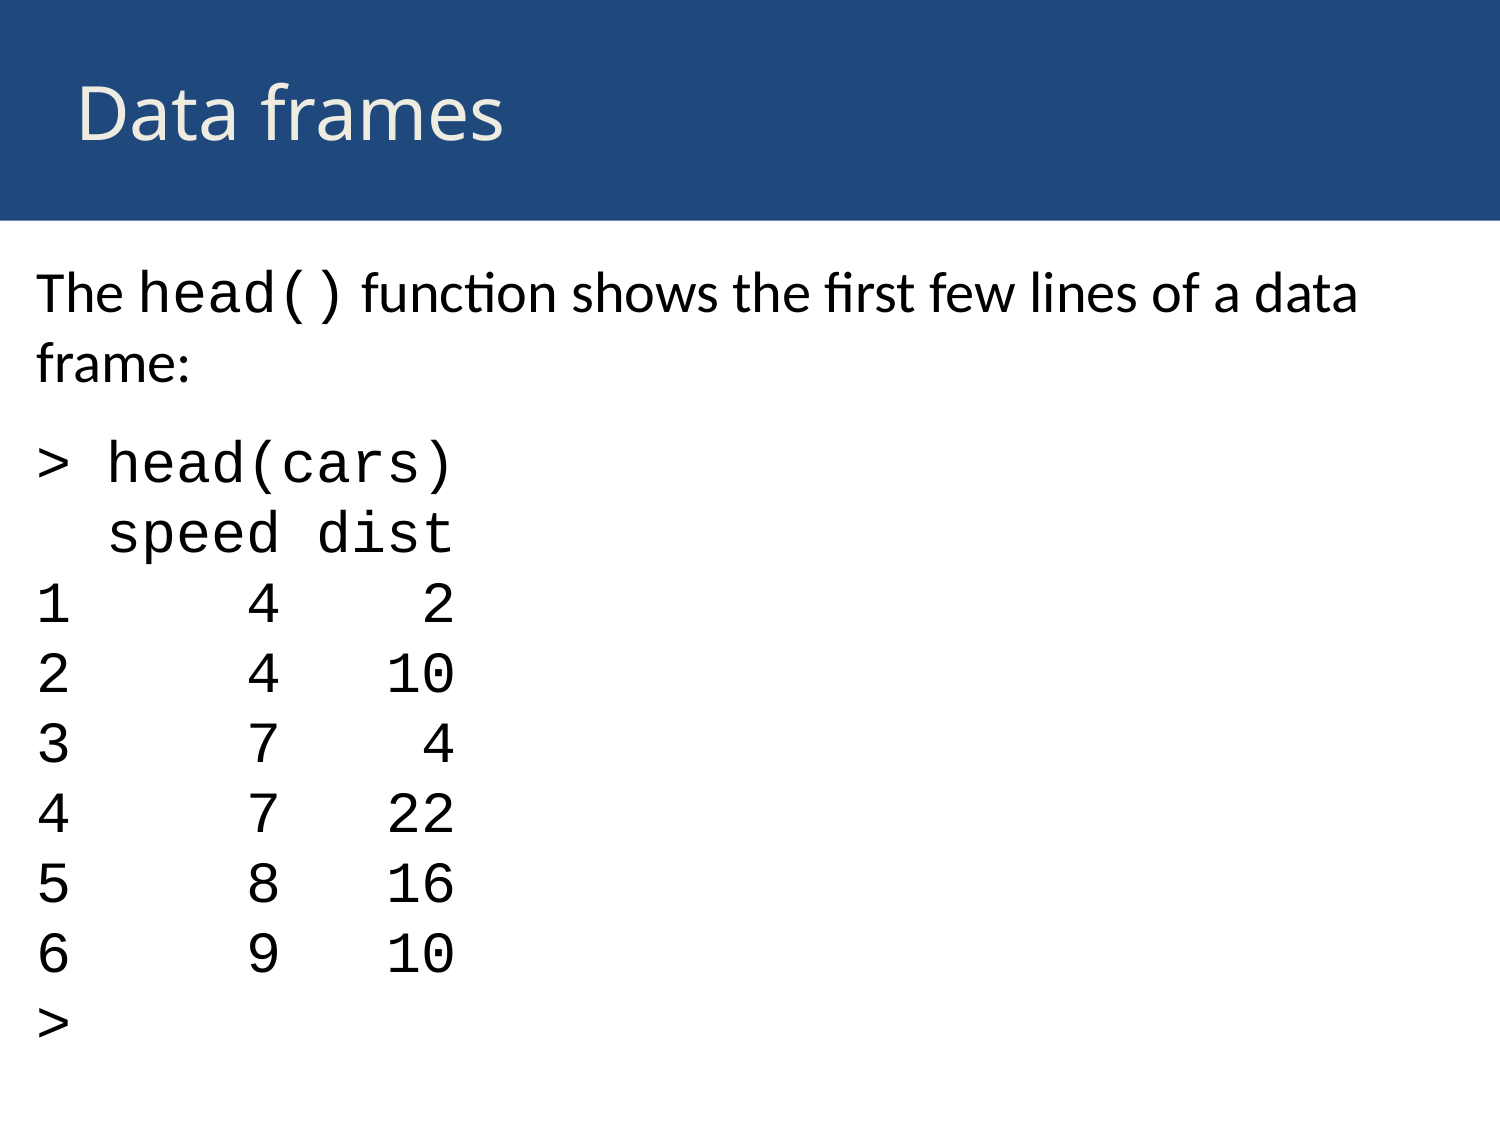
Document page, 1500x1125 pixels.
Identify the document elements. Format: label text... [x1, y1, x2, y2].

title Data frames [0, 0, 1500, 221]
text_box > head(cars) speed dist 1 4 2 2 4 10 3 7 4 4 7 22 5 8 16 6 9 10 > [21, 417, 1500, 1062]
text_box The head() function shows the first few lines of a data frame: [21, 246, 1420, 402]
